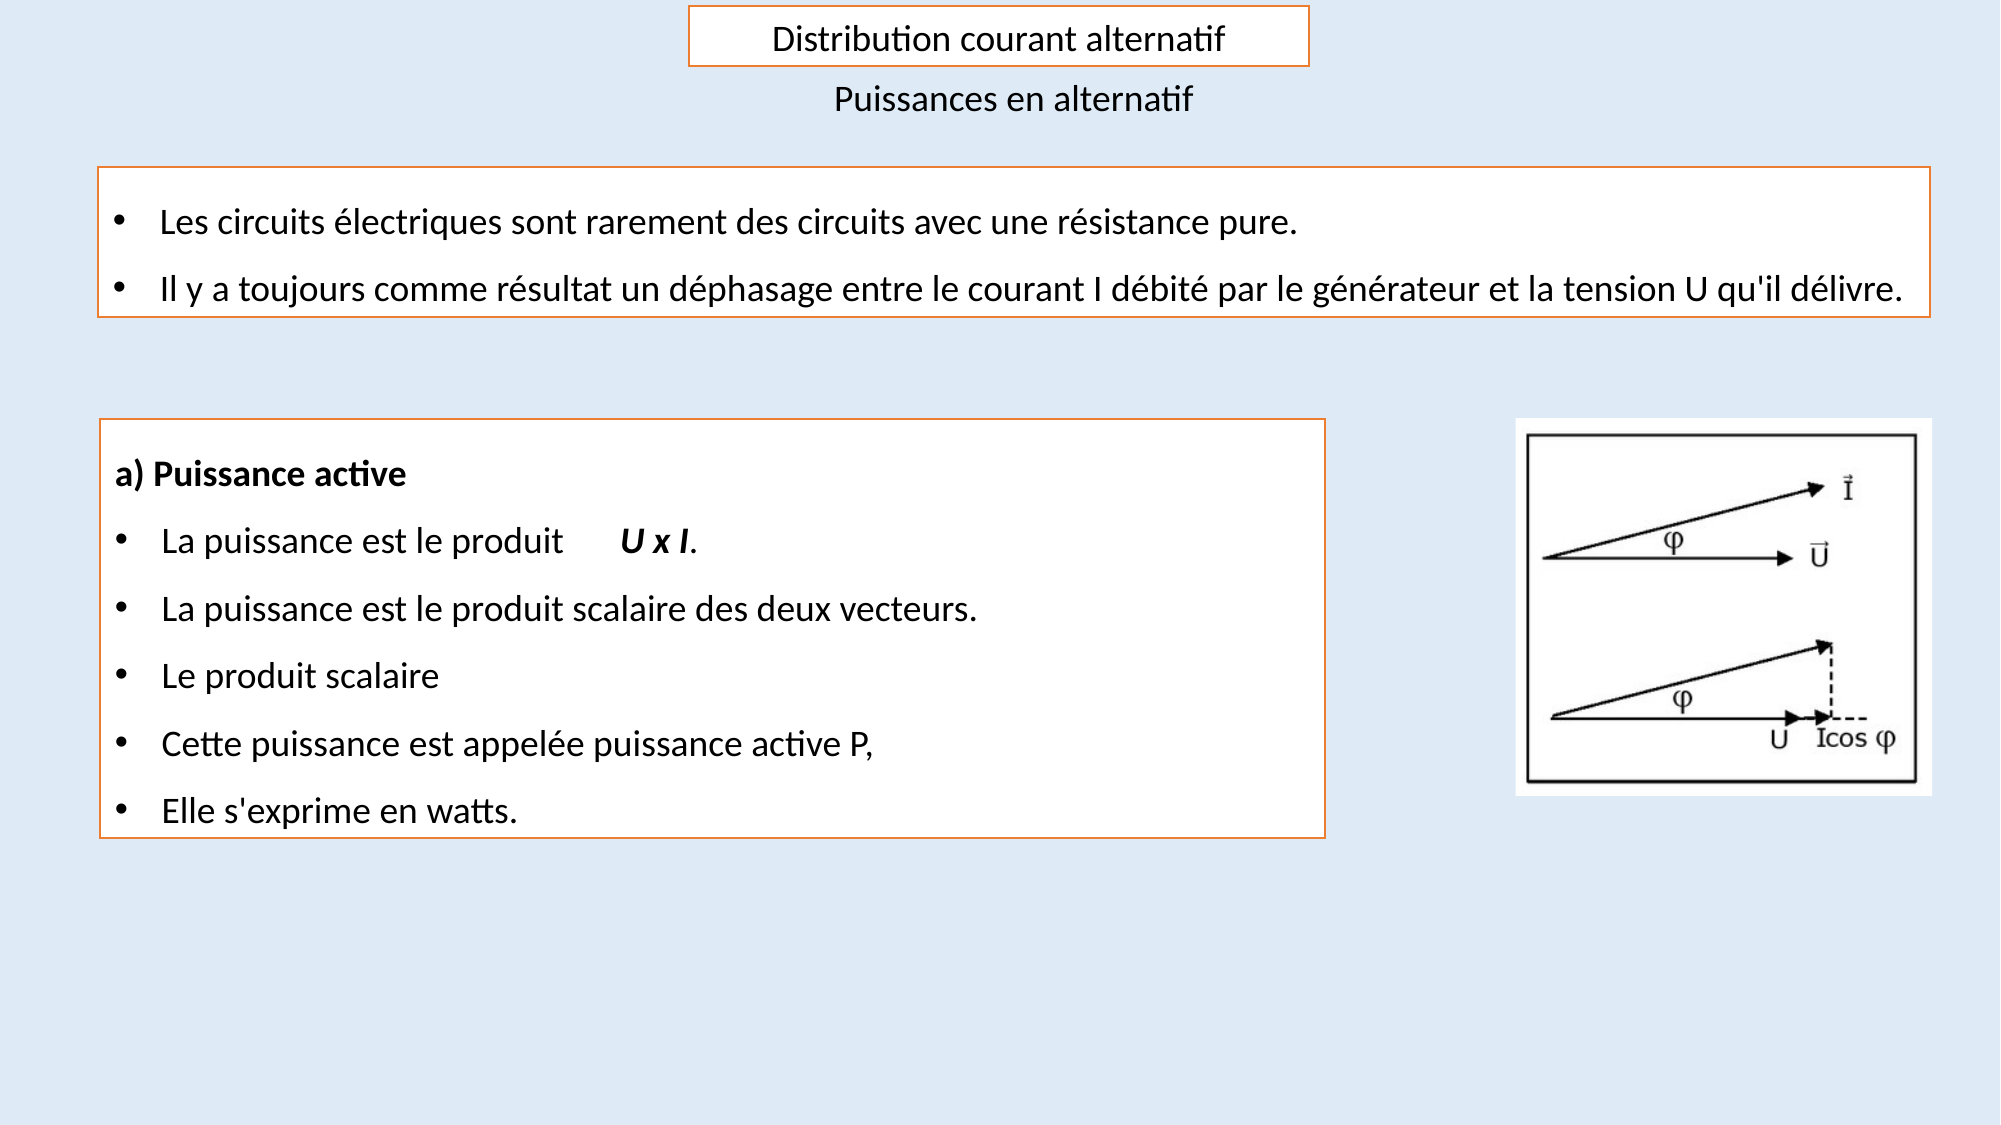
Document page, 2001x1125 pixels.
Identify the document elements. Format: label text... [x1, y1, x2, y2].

text_box Les circuits électriques sont rarement des circuits avec une résistance pure. Il y a toujours comme résultat un déphasage entre le courant I débité par le générateur et la tension U qu'il délivre. [97, 166, 1931, 318]
text_box Puissances en alternatif [819, 66, 1209, 127]
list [1515, 418, 1933, 796]
text_box Distribution courant alternatif [688, 5, 1310, 67]
